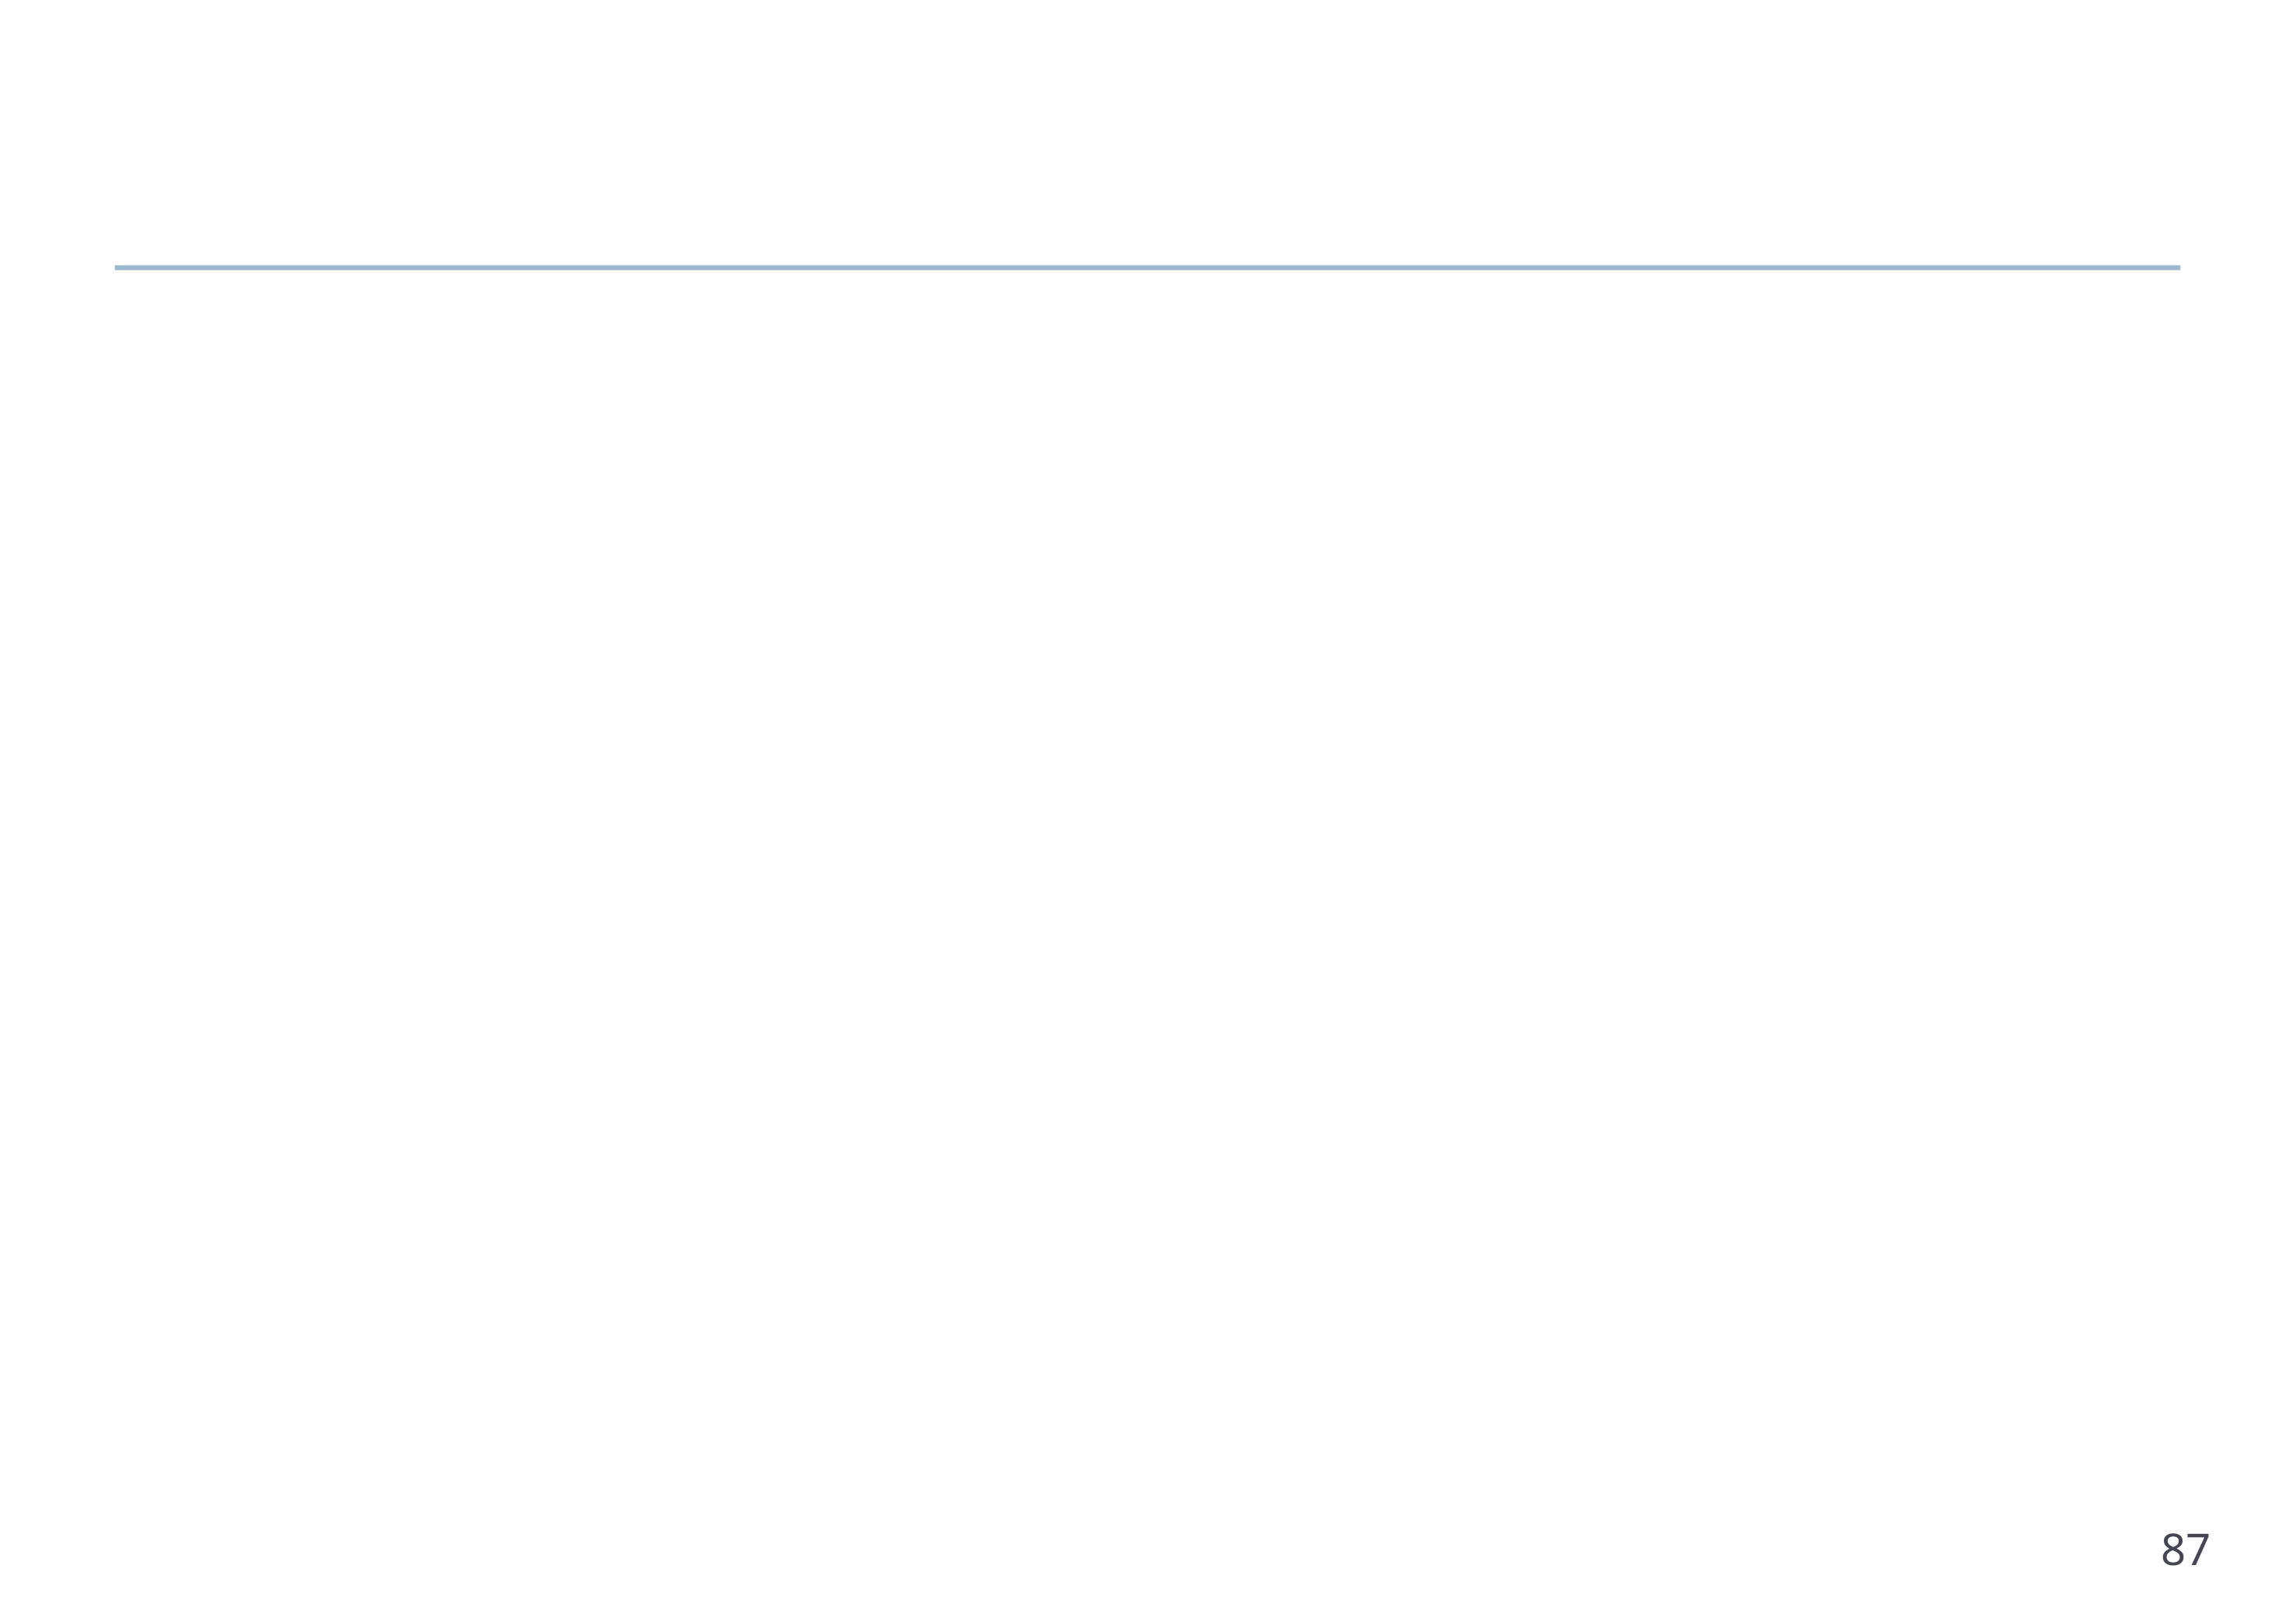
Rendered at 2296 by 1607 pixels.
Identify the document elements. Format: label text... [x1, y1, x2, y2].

slide_number 87 [2138, 1510, 2292, 1596]
